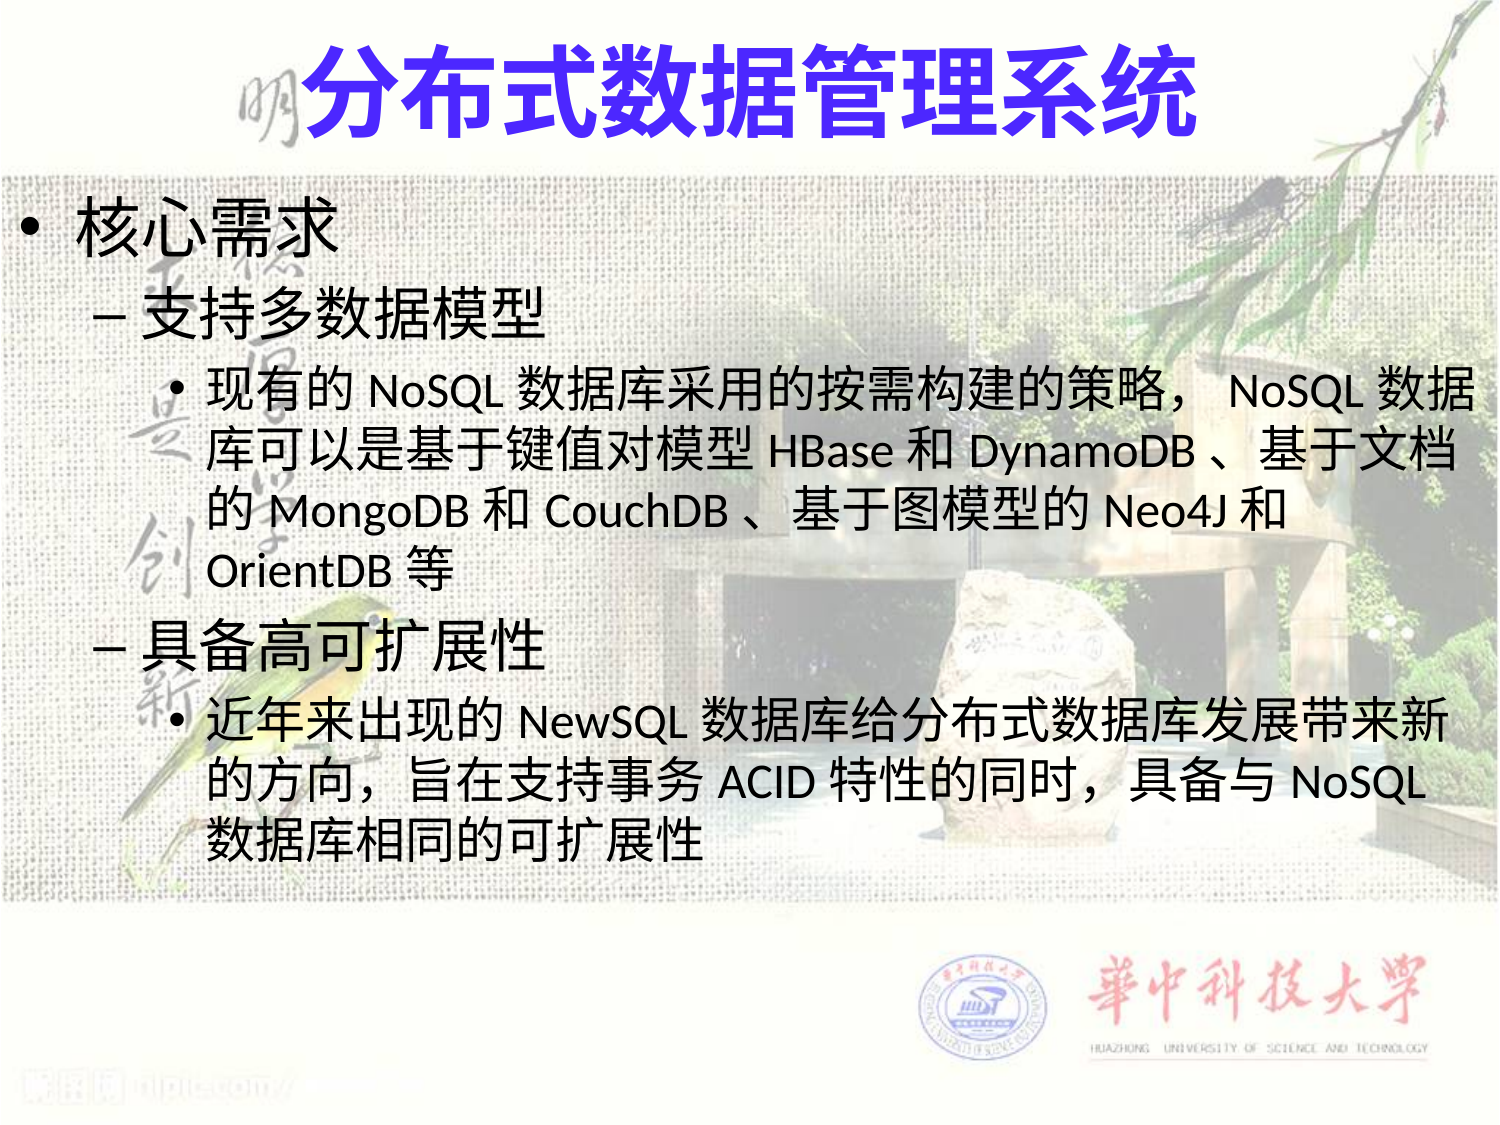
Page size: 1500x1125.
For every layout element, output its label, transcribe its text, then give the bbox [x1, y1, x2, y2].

list 核心需求 支持多数据模型 现有的NoSQL数据库采用的按需构建的策略，NoSQL数据库可以是基于键值对模型HBase和DynamoDB、基于文档的MongoDB和CouchDB、基于图模型的Neo4J和OrientDB等 具备高可扩展性 近年来出现的NewSQL数据库给分布式数据库发展带来新的方向，旨在支持事务ACID特性的同时，具备与NoSQL数据库相同的可扩展性 [3, 178, 1500, 921]
title 分布式数据管理系统 [0, 0, 1500, 183]
picture [1, 183, 1499, 1125]
